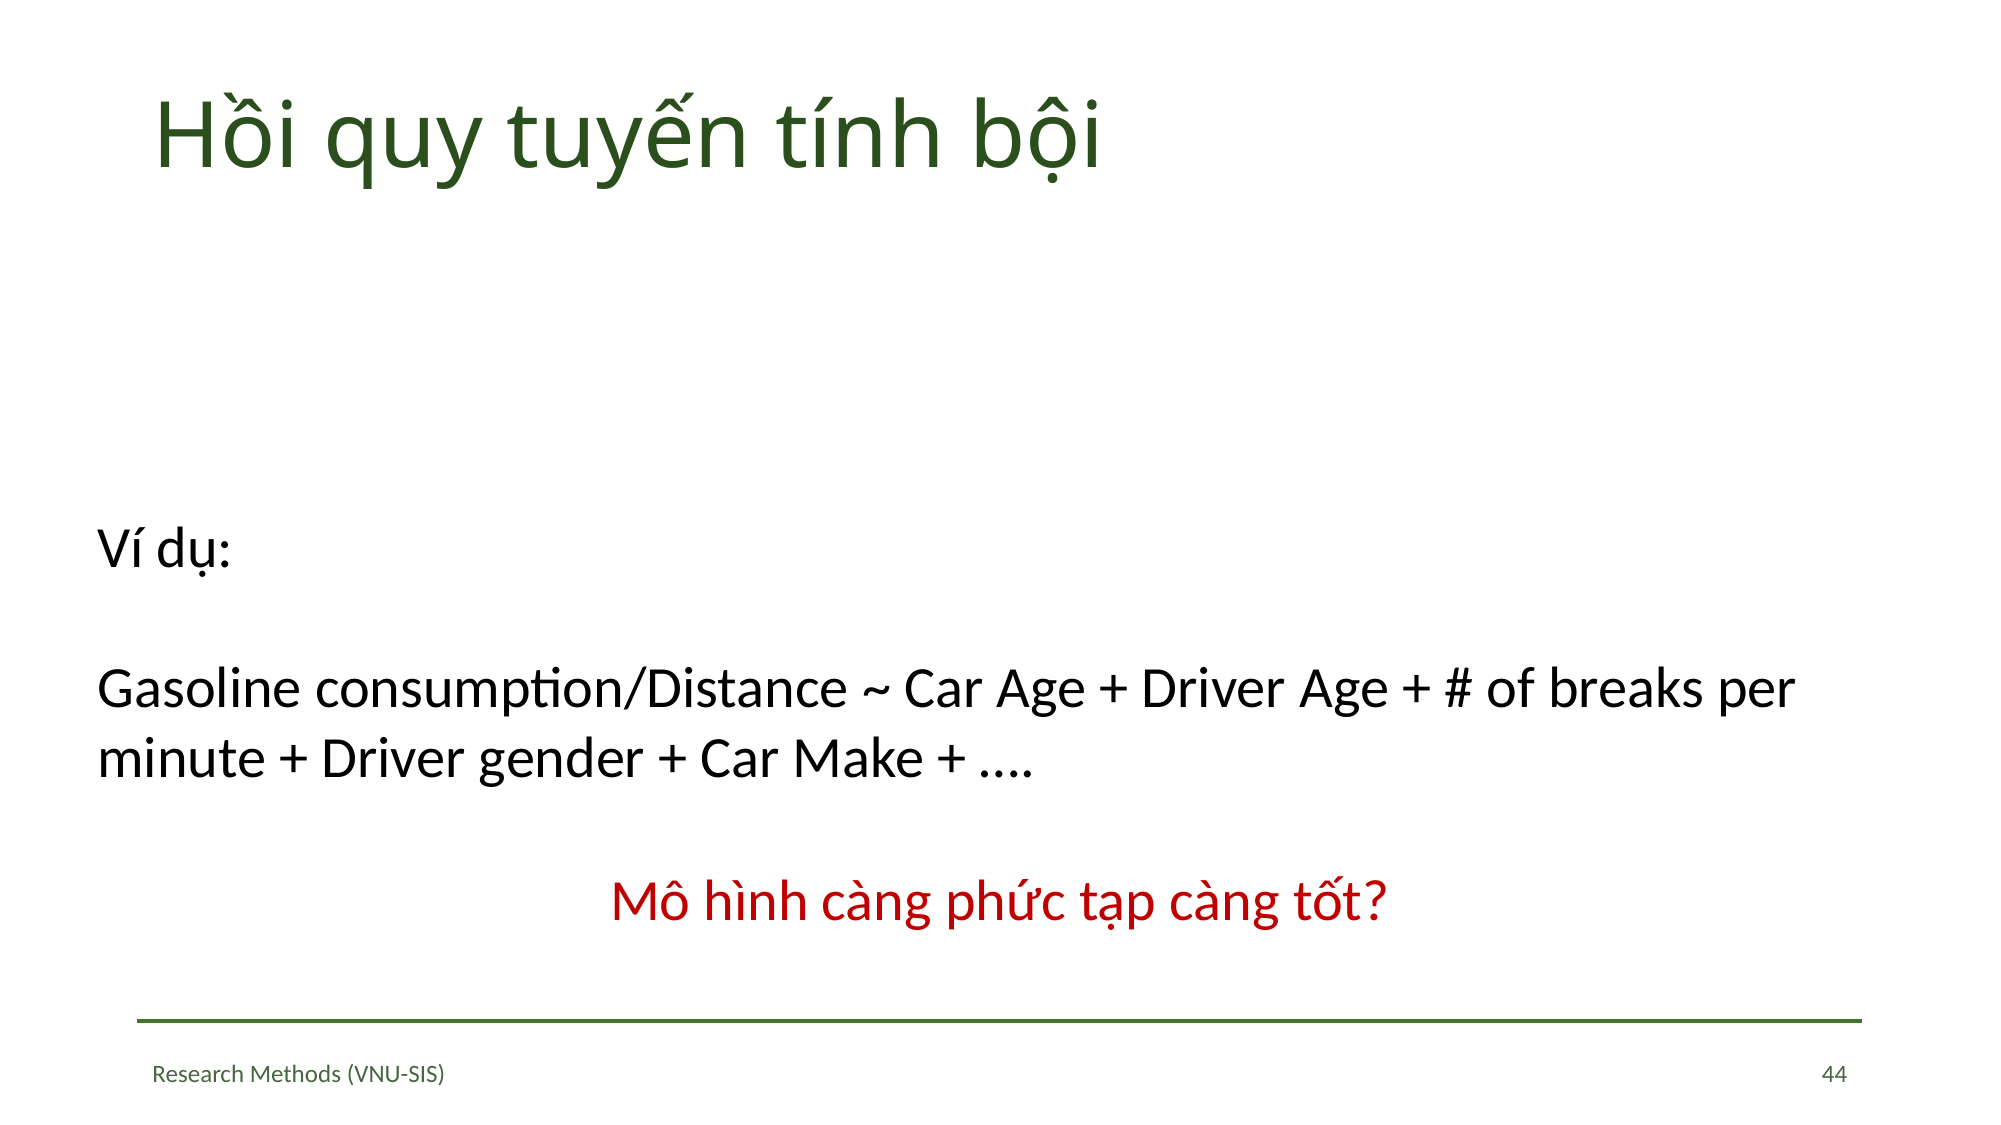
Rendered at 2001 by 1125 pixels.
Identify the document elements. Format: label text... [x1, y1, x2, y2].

slide_number 44 [1412, 1042, 1863, 1103]
footer Research Methods (VNU-SIS) [137, 1042, 514, 1103]
text_box Ví dụ: Gasoline consumption/Distance ~ Car Age + Driver Age + # of breaks per minute + Driver gender + Car Make + …. [82, 501, 1930, 867]
text_box Mô hình càng phức tạp càng tốt? [503, 854, 1497, 940]
title Hồi quy tuyến tính bội [137, 59, 1863, 216]
